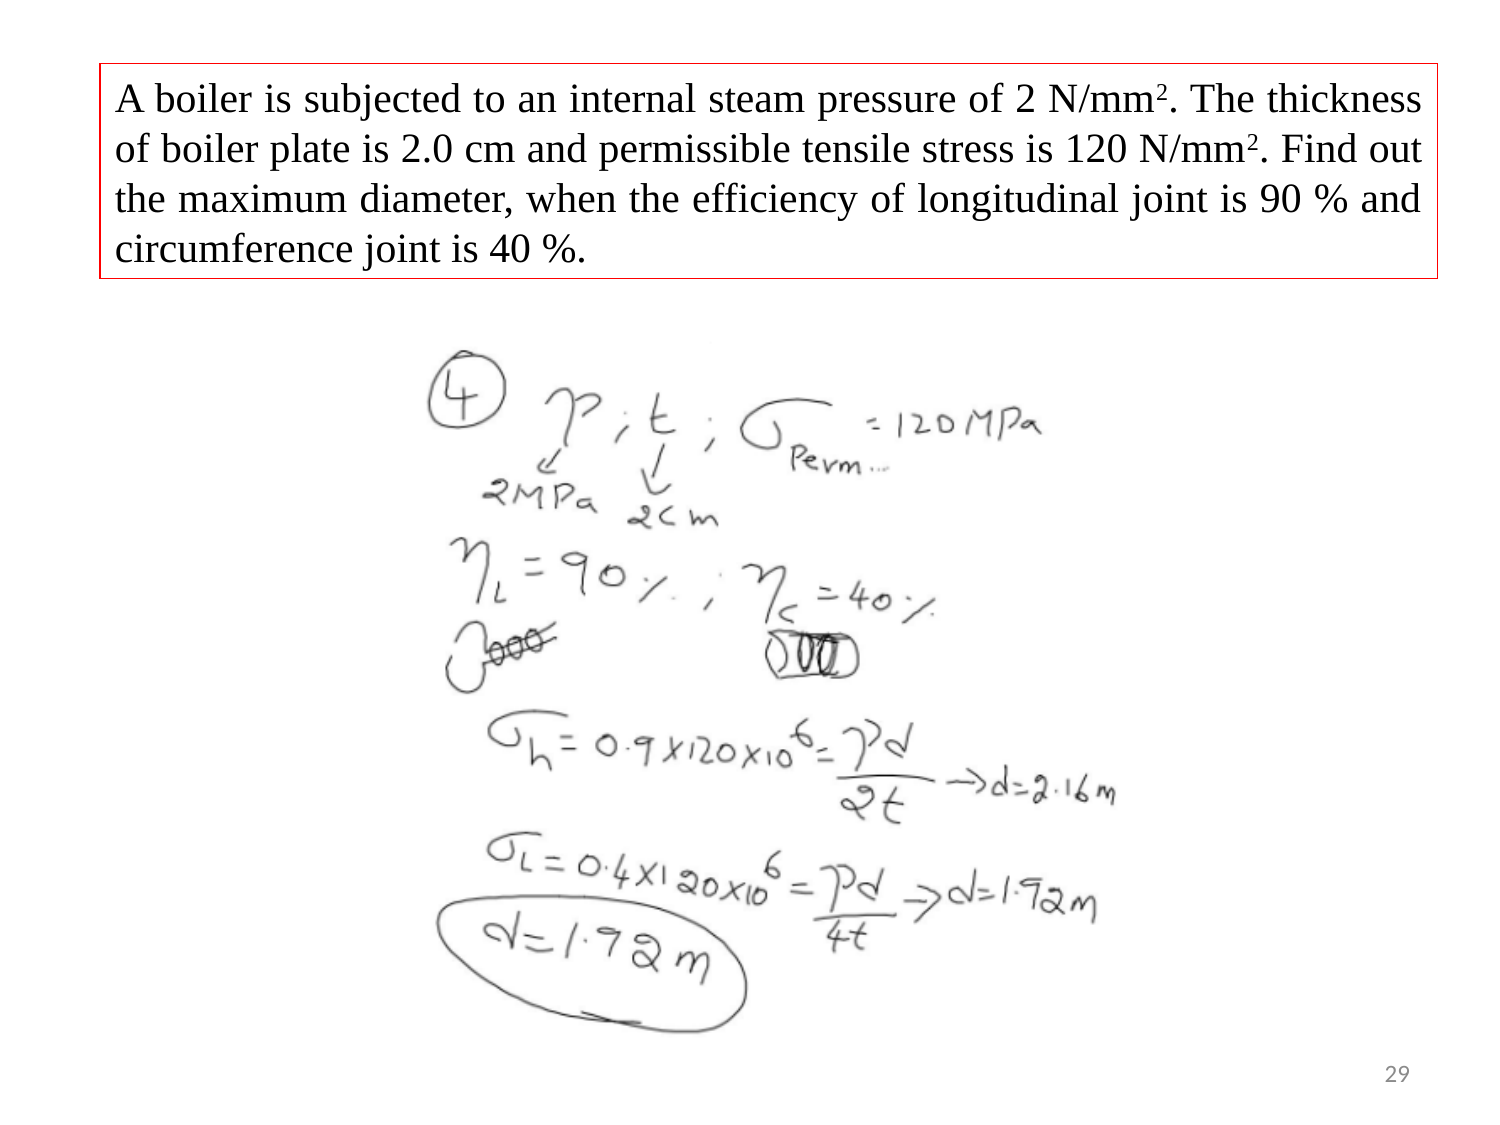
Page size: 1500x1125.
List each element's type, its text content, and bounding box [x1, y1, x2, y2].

picture [391, 322, 1163, 1063]
text_box A boiler is subjected to an internal steam pressure of 2 N/mm2. The thickness of boiler plate is 2.0 cm and permissible tensile stress is 120 N/mm2. Find out the maximum diameter, when the efficiency of longitudinal joint is 90 % and circumference joint is 40 %. [99, 63, 1438, 279]
slide_number 29 [1074, 1042, 1425, 1103]
